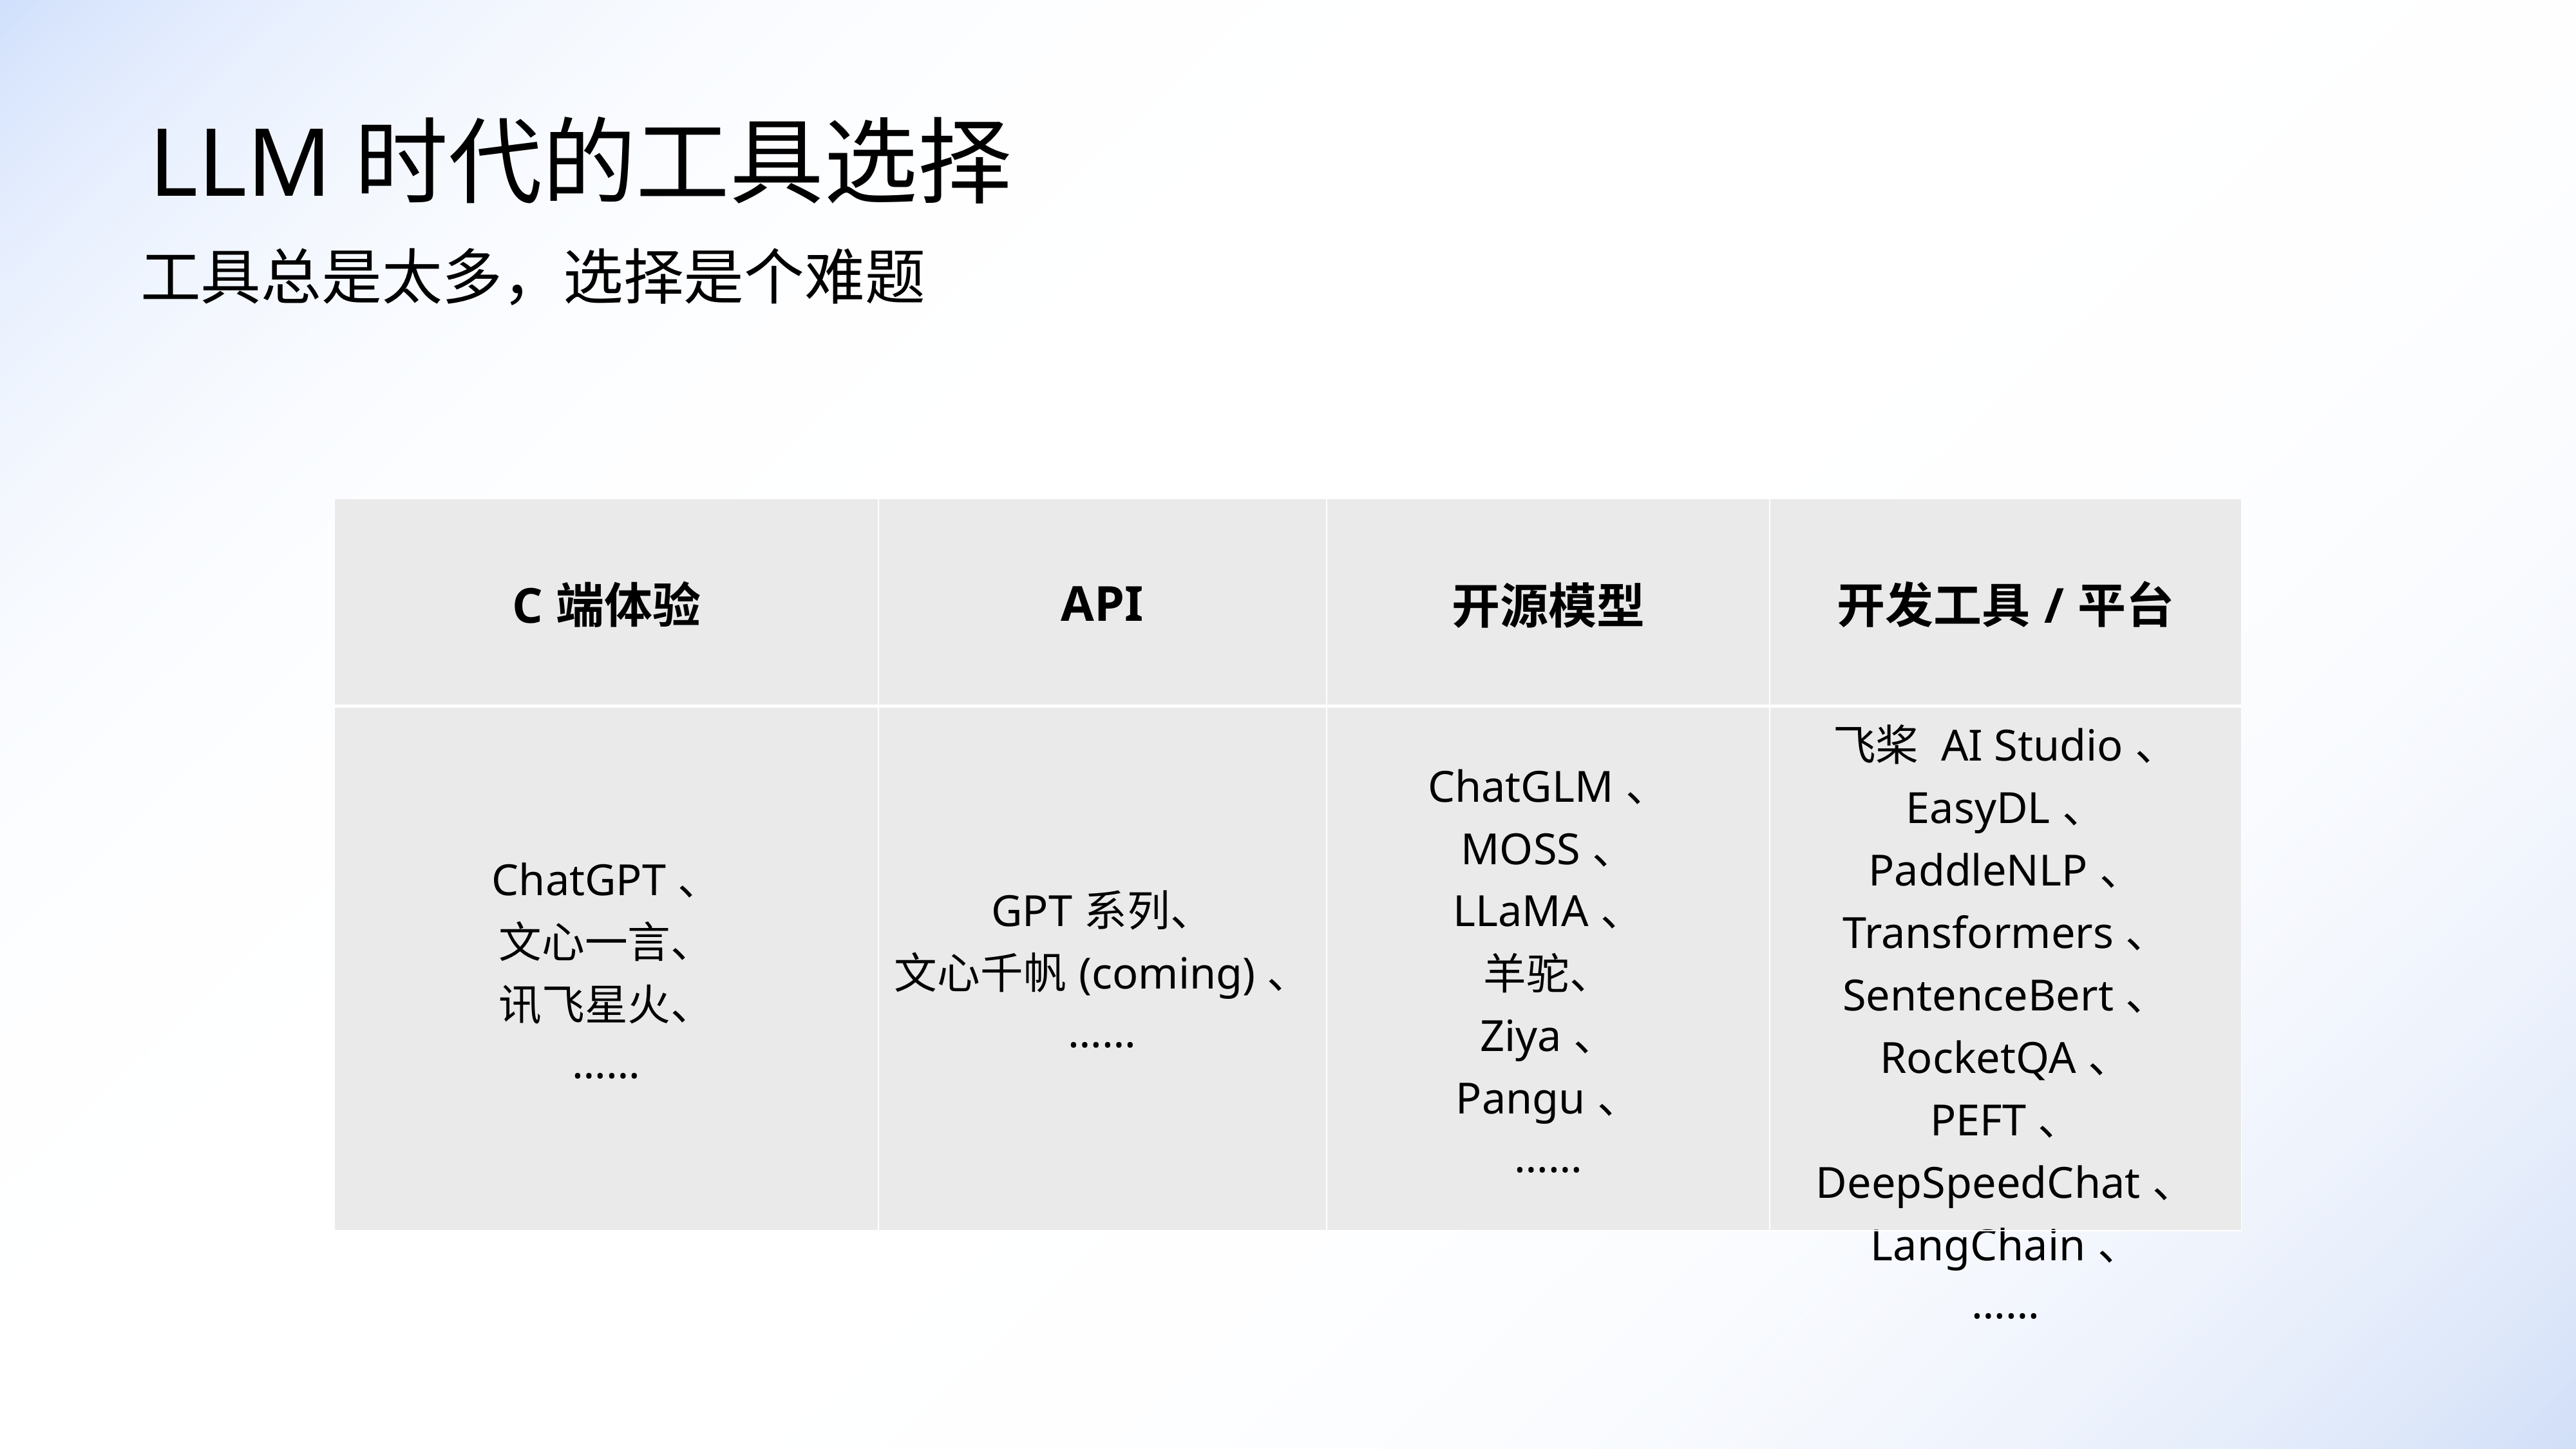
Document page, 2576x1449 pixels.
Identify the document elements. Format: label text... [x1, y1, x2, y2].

text_box 工具总是太多，选择是个难题 [135, 233, 931, 317]
table_header 开发工具/平台 [1770, 499, 2241, 705]
table_header C端体验 [335, 499, 878, 705]
table_cell ChatGLM、 MOSS、 LLaMA、 羊驼、 Ziya、 Pangu、 …… [1327, 708, 1769, 1230]
picture [0, 0, 2576, 1449]
table_header API [879, 499, 1326, 705]
table_cell 飞桨 AI Studio、 EasyDL、 PaddleNLP、 Transformers、 SentenceBert、 RocketQA、 PEFT、 DeepSpeedChat、 LangChain、 …… [1770, 708, 2241, 1230]
table_cell GPT系列、 文心千帆(coming)、 …… [879, 708, 1326, 1230]
table_cell ChatGPT、 文心一言、 讯飞星火、 …… [335, 708, 878, 1230]
table_header 开源模型 [1327, 499, 1769, 705]
text_box LLM时代的工具选择 [143, 97, 1018, 220]
